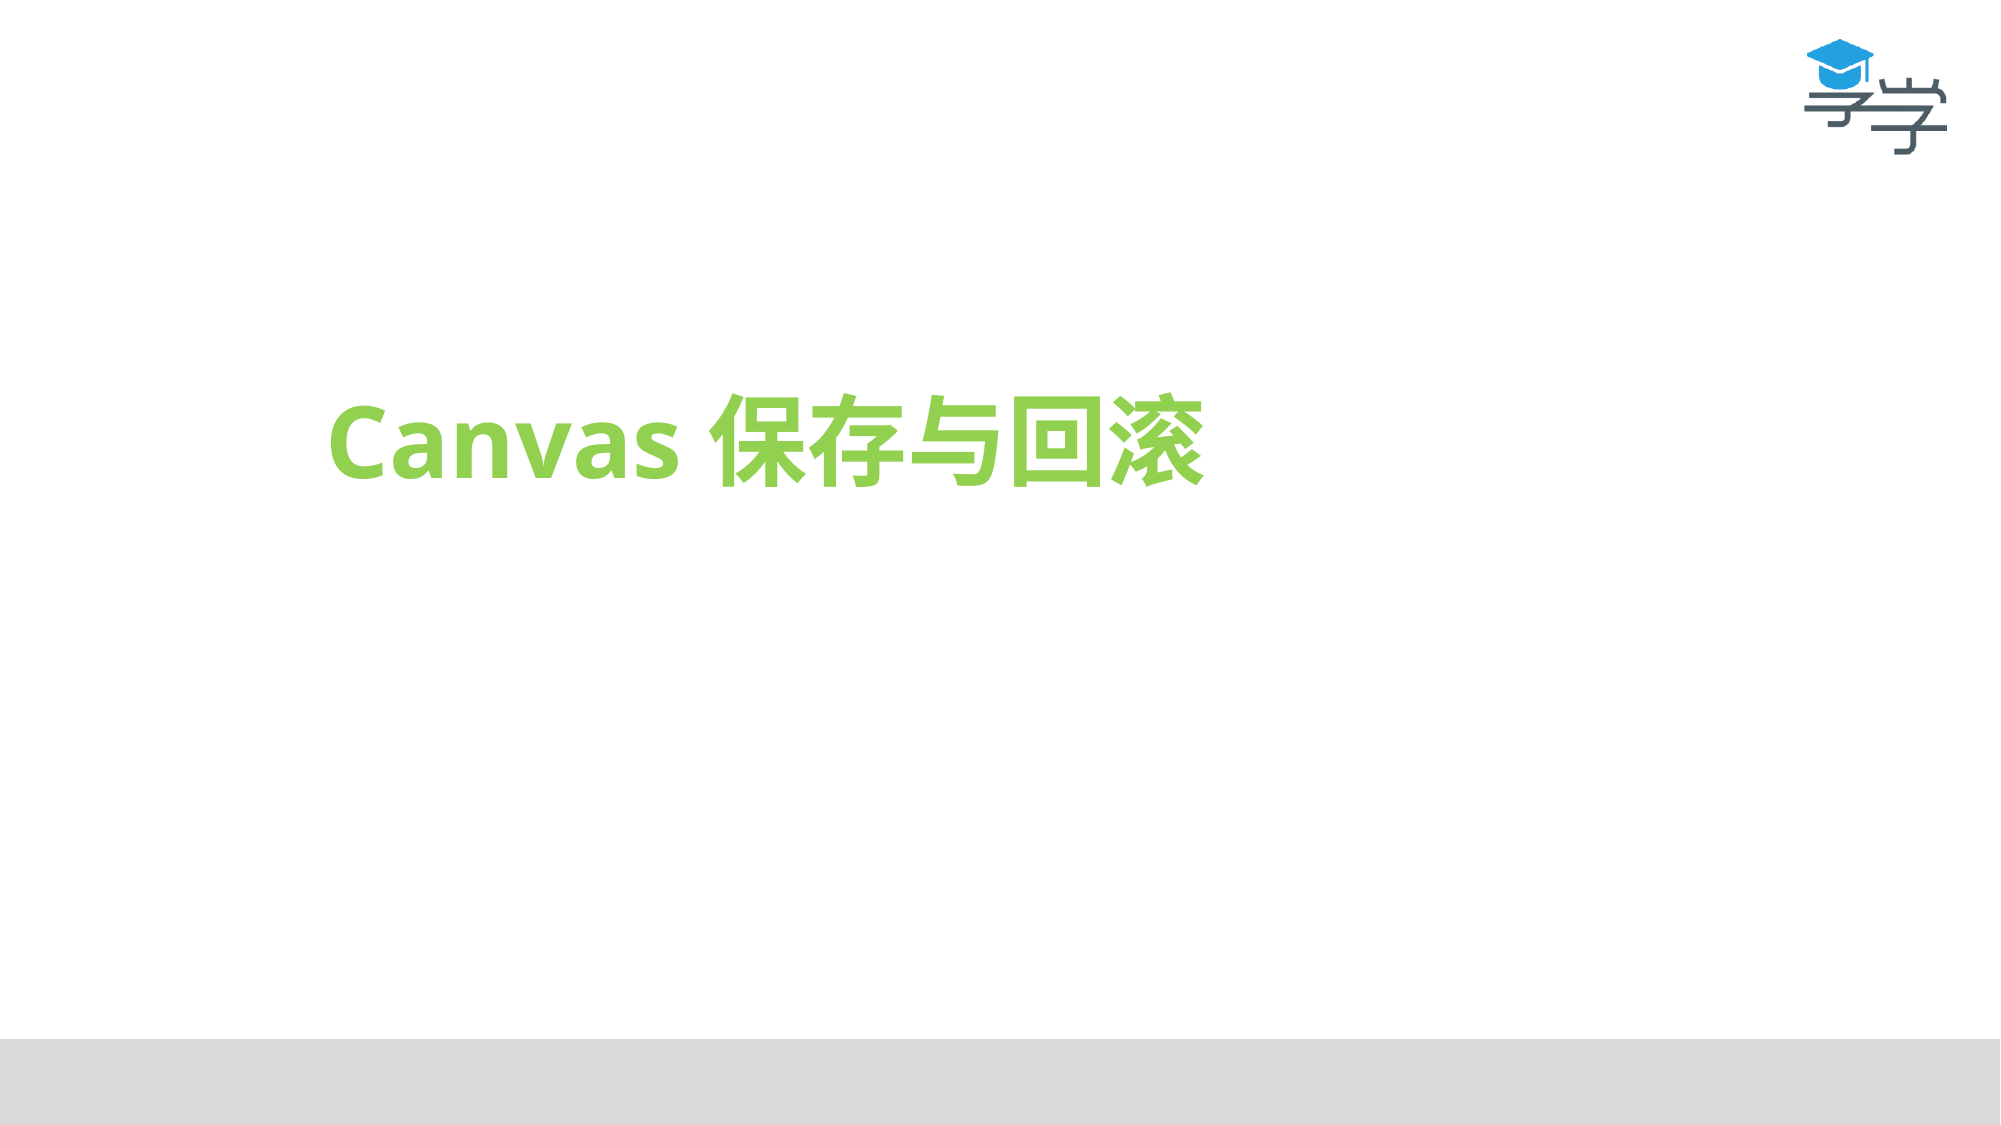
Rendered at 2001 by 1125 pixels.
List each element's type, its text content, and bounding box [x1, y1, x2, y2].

picture [1799, 20, 1952, 173]
text_box Canvas保存与回滚 [311, 370, 1222, 506]
